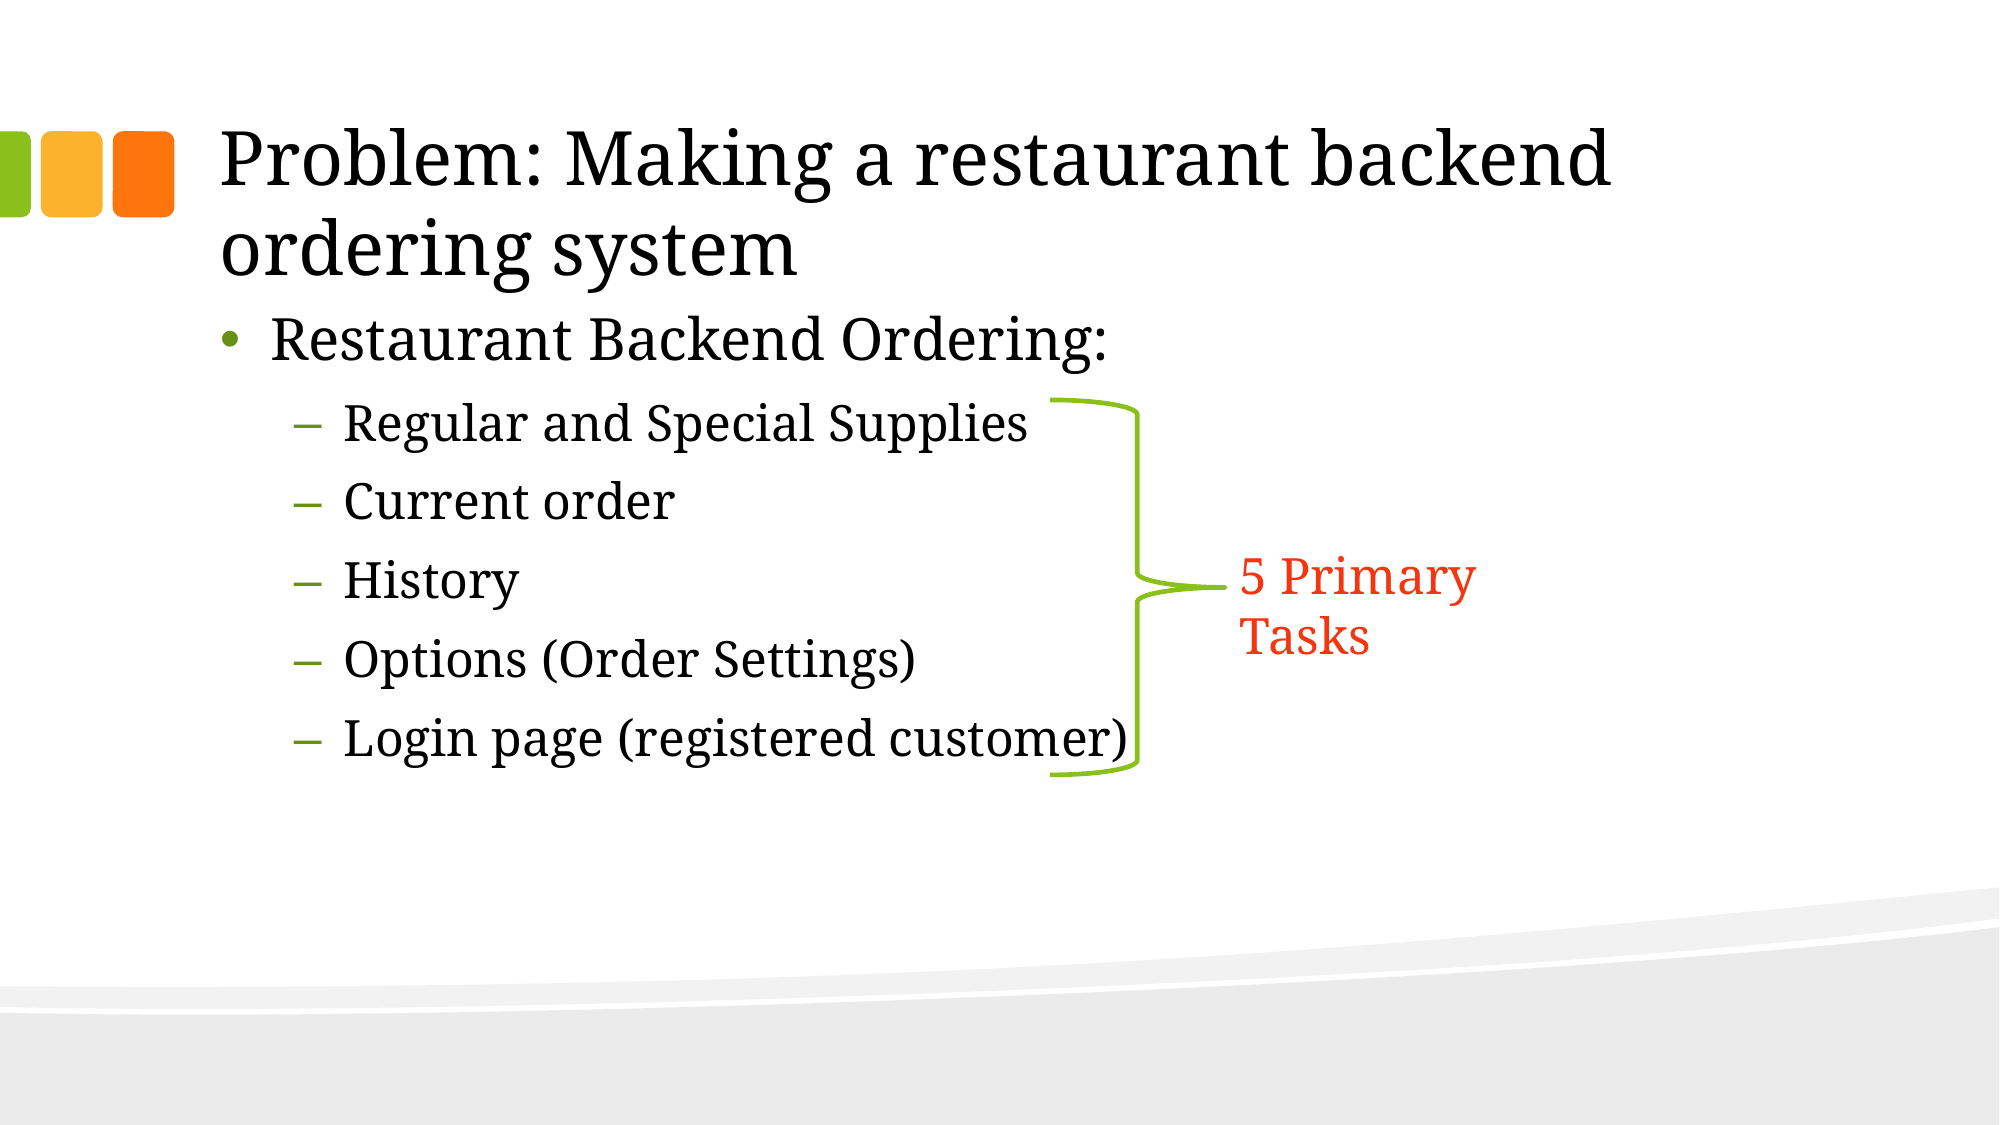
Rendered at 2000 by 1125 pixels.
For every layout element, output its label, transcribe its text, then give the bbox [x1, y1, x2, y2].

title Problem: Making a restaurant backend ordering system [199, 24, 1800, 299]
text_box 5 Primary Tasks [1224, 537, 1600, 672]
text_box [1049, 399, 1224, 776]
list Restaurant Backend Ordering: Regular and Special Supplies Current order History Options (Order Settings) Login page (registered customer) [199, 299, 1800, 1013]
